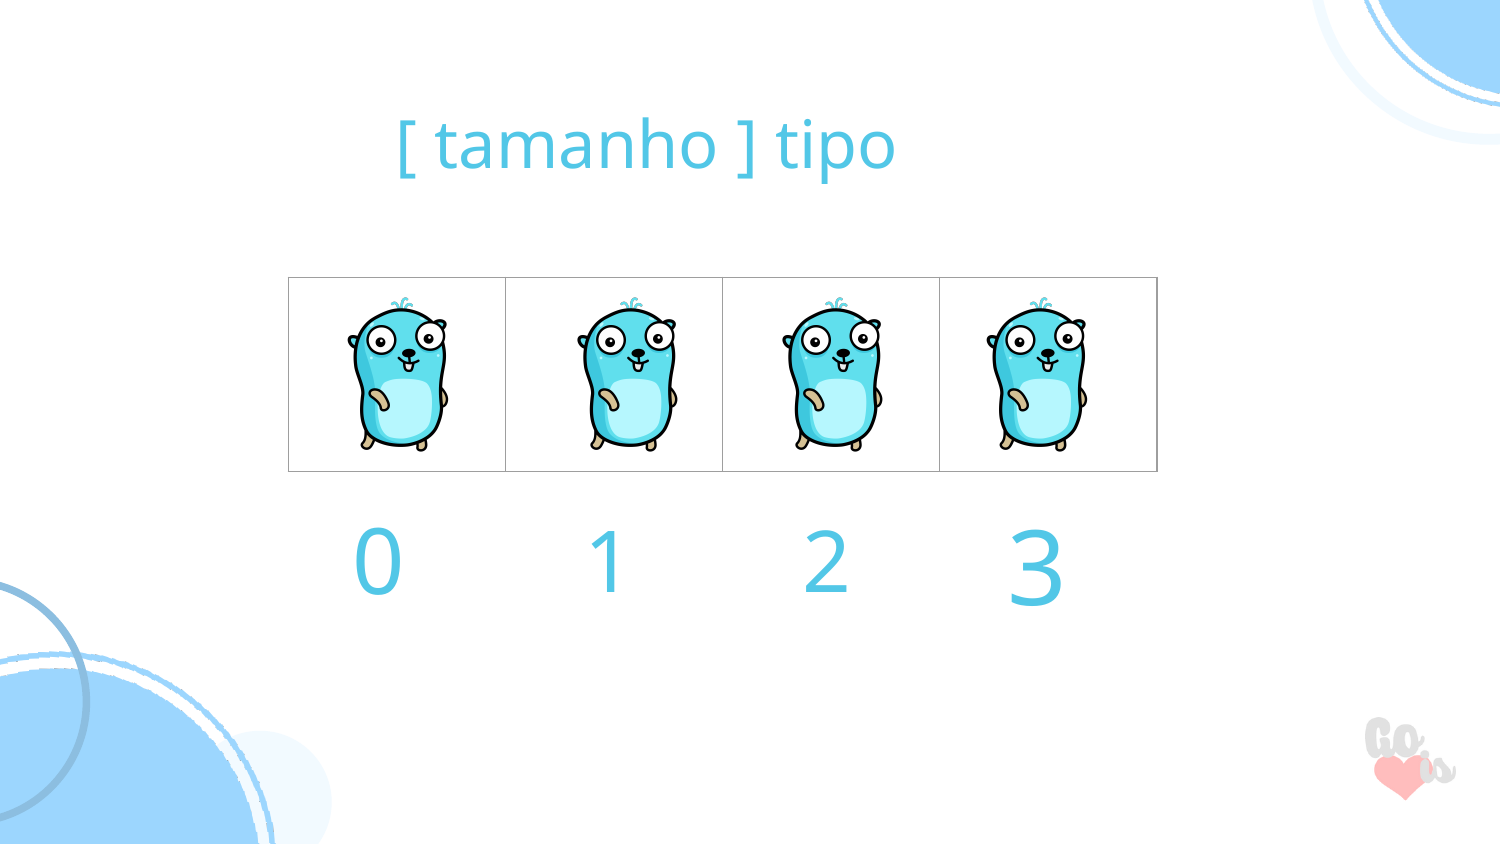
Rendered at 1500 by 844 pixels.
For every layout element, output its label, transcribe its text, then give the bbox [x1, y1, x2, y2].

table_header [940, 278, 1156, 471]
text_box 2 [787, 476, 878, 633]
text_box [1308, 0, 1500, 145]
table_header [506, 278, 722, 471]
picture [320, 295, 478, 453]
table_header [289, 278, 505, 471]
picture [959, 295, 1117, 453]
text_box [0, 577, 344, 844]
text_box 0 [352, 486, 454, 623]
picture [550, 295, 708, 453]
picture [754, 295, 912, 453]
table_header [723, 278, 939, 471]
text_box 1 [569, 476, 672, 633]
text_box 3 [992, 476, 1083, 642]
text_box [ tamanho ] tipo [380, 80, 1066, 197]
picture [1365, 717, 1457, 801]
